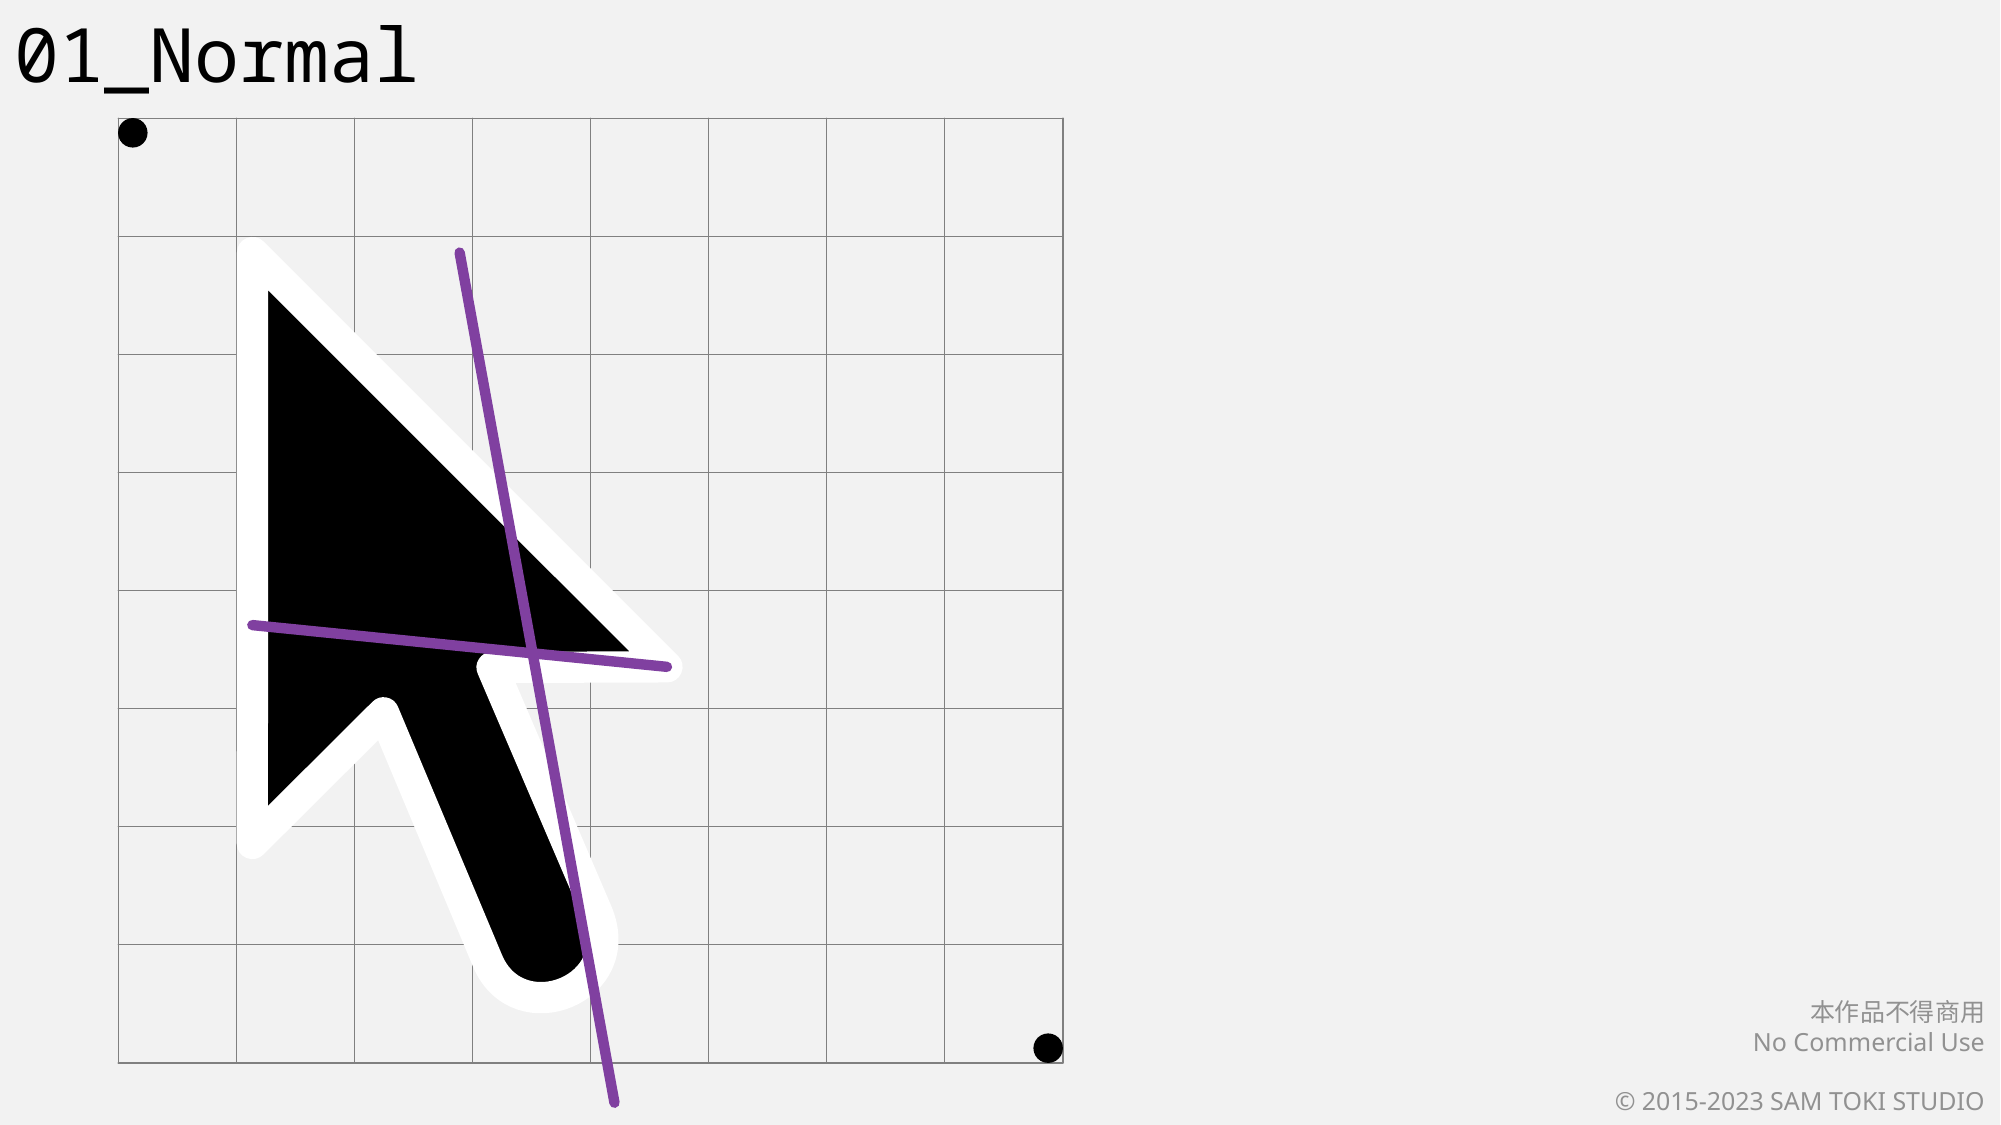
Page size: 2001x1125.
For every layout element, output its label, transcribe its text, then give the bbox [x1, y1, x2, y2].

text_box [252, 844, 615, 1103]
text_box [252, 252, 615, 666]
text_box 01_Normal [0, 0, 1772, 105]
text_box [118, 118, 1063, 1063]
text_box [252, 666, 667, 844]
